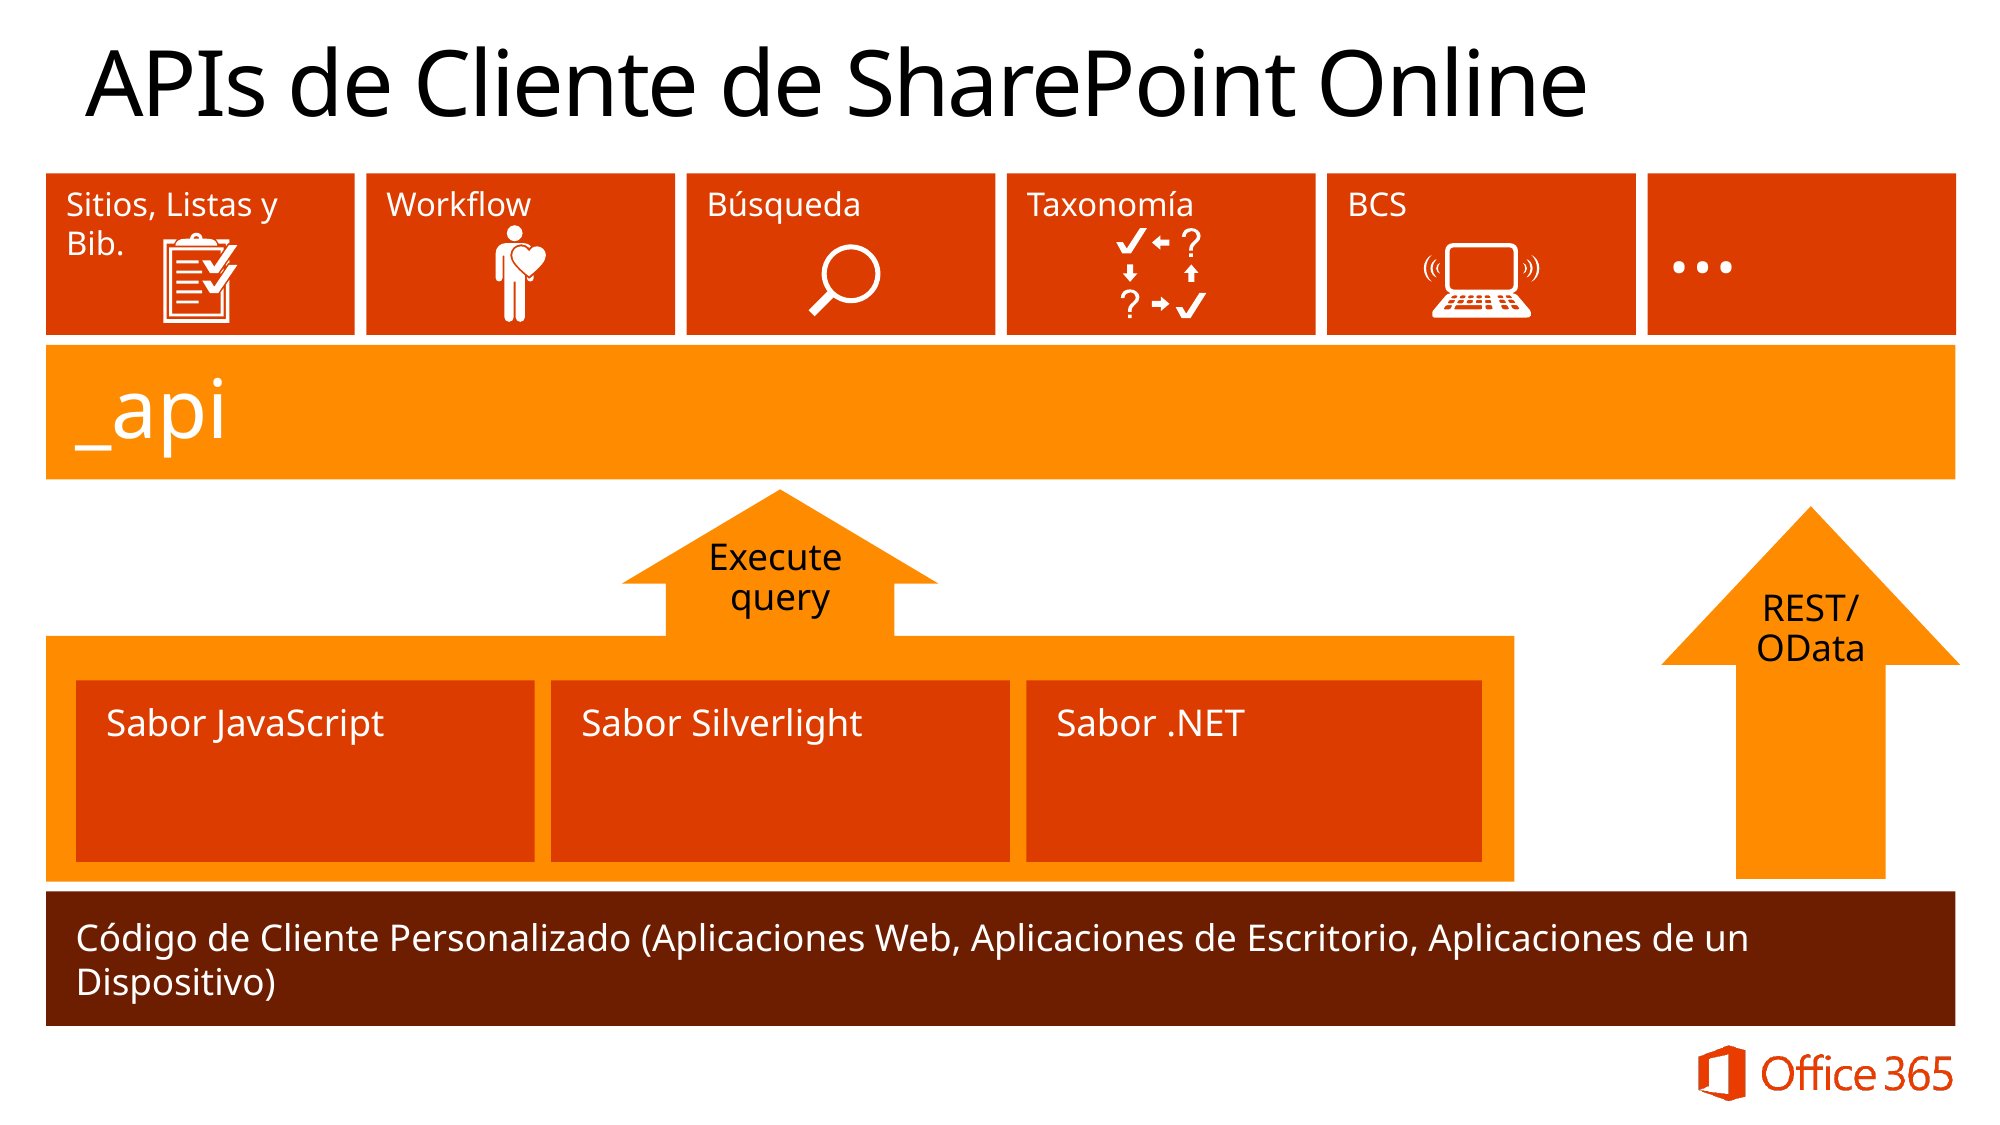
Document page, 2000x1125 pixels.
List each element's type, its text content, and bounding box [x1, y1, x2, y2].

text_box Código de Cliente Personalizado (Aplicaciones Web, Aplicaciones de Escritorio, Aplicaciones de un Dispositivo) [46, 891, 1956, 1026]
picture [1674, 1021, 1975, 1125]
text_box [686, 173, 996, 336]
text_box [366, 173, 676, 336]
title APIs de Cliente de SharePoint Online [85, 37, 1914, 161]
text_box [1006, 173, 1316, 336]
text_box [1326, 173, 1637, 336]
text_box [45, 173, 356, 336]
text_box … [1647, 173, 1957, 335]
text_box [45, 489, 1515, 882]
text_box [1661, 505, 1961, 879]
text_box _api [46, 344, 1956, 480]
